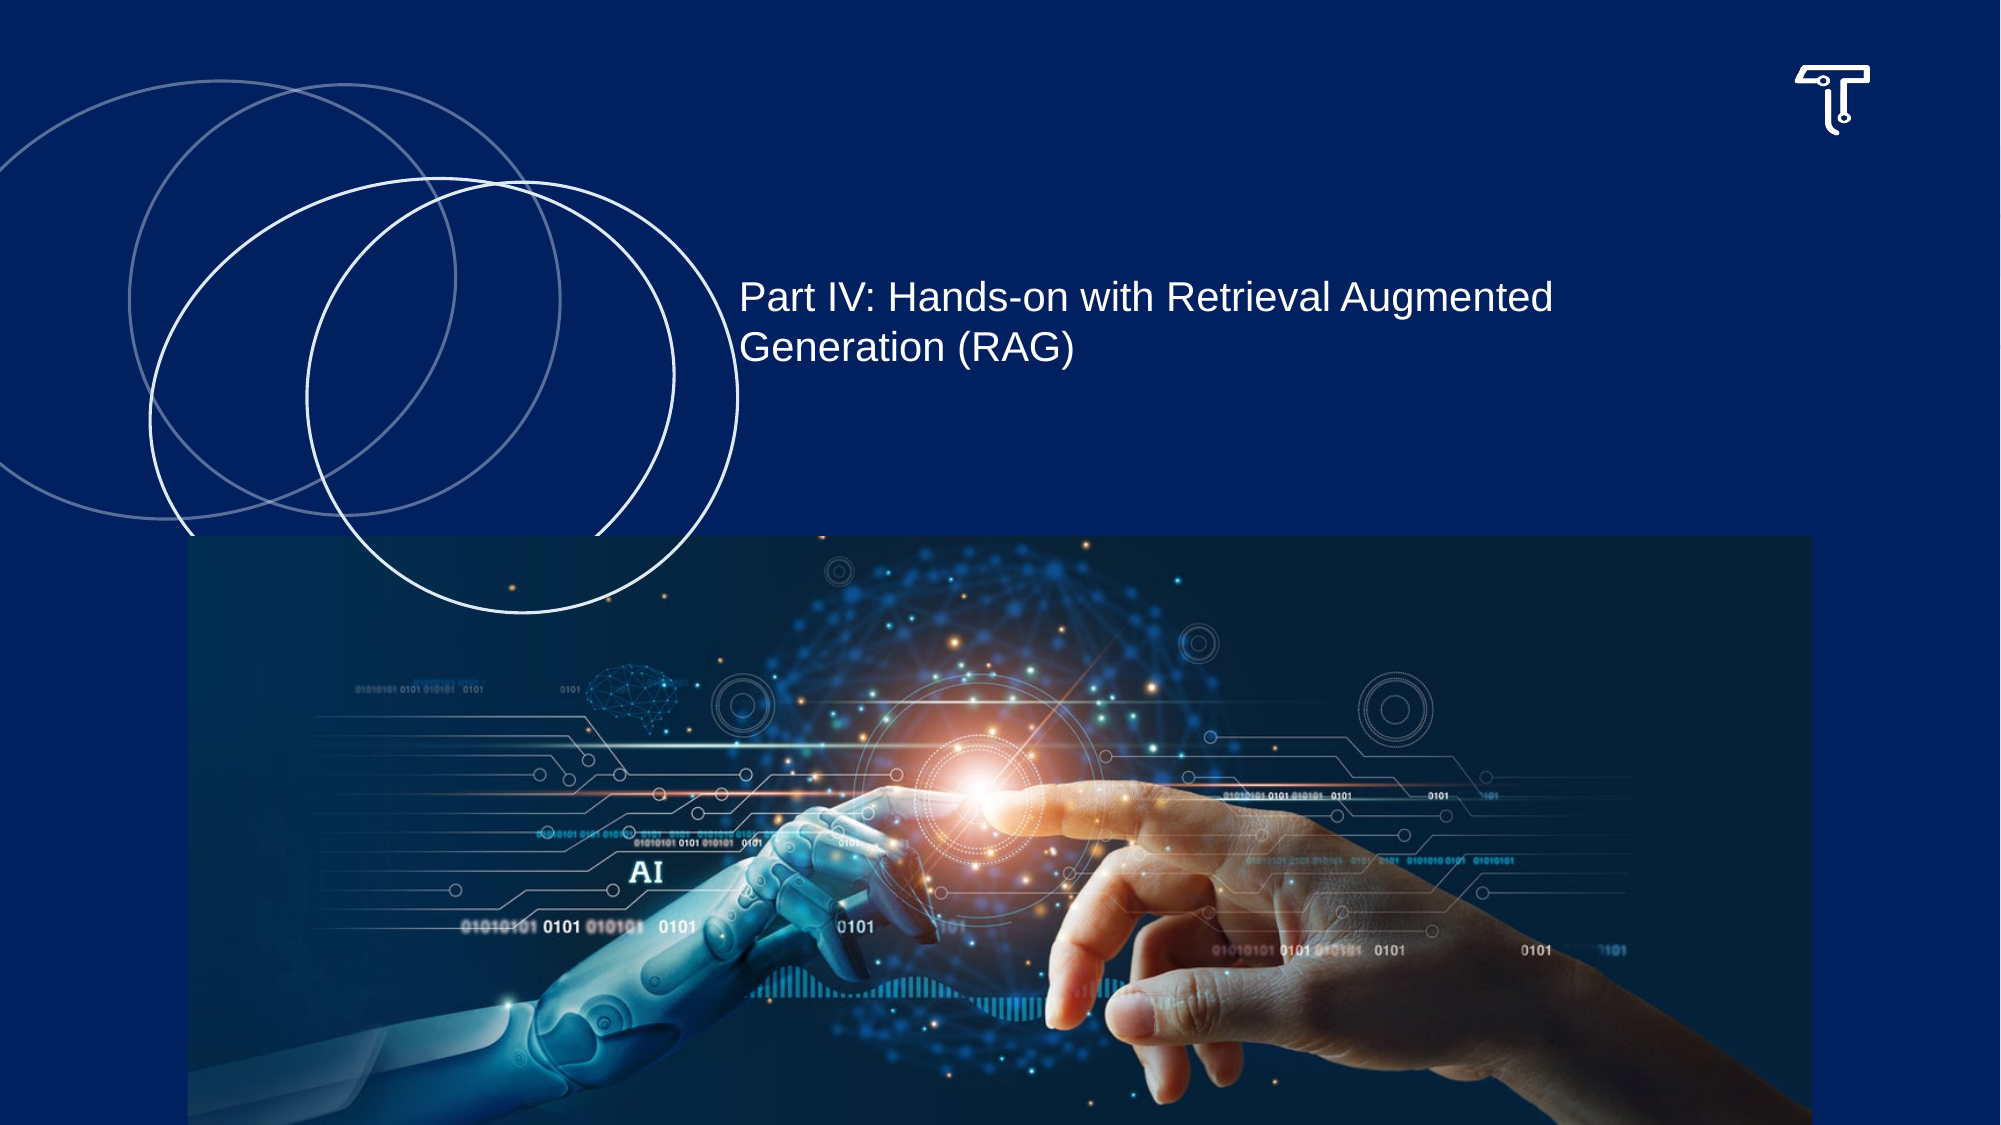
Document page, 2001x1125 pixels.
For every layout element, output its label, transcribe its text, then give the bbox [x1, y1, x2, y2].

text_box [341, 181, 739, 536]
text_box Part IV: Hands-on with Retrieval Augmented Generation (RAG) [724, 262, 1626, 378]
picture [1758, 40, 1906, 160]
text_box [128, 83, 562, 517]
picture [187, 536, 1813, 1125]
